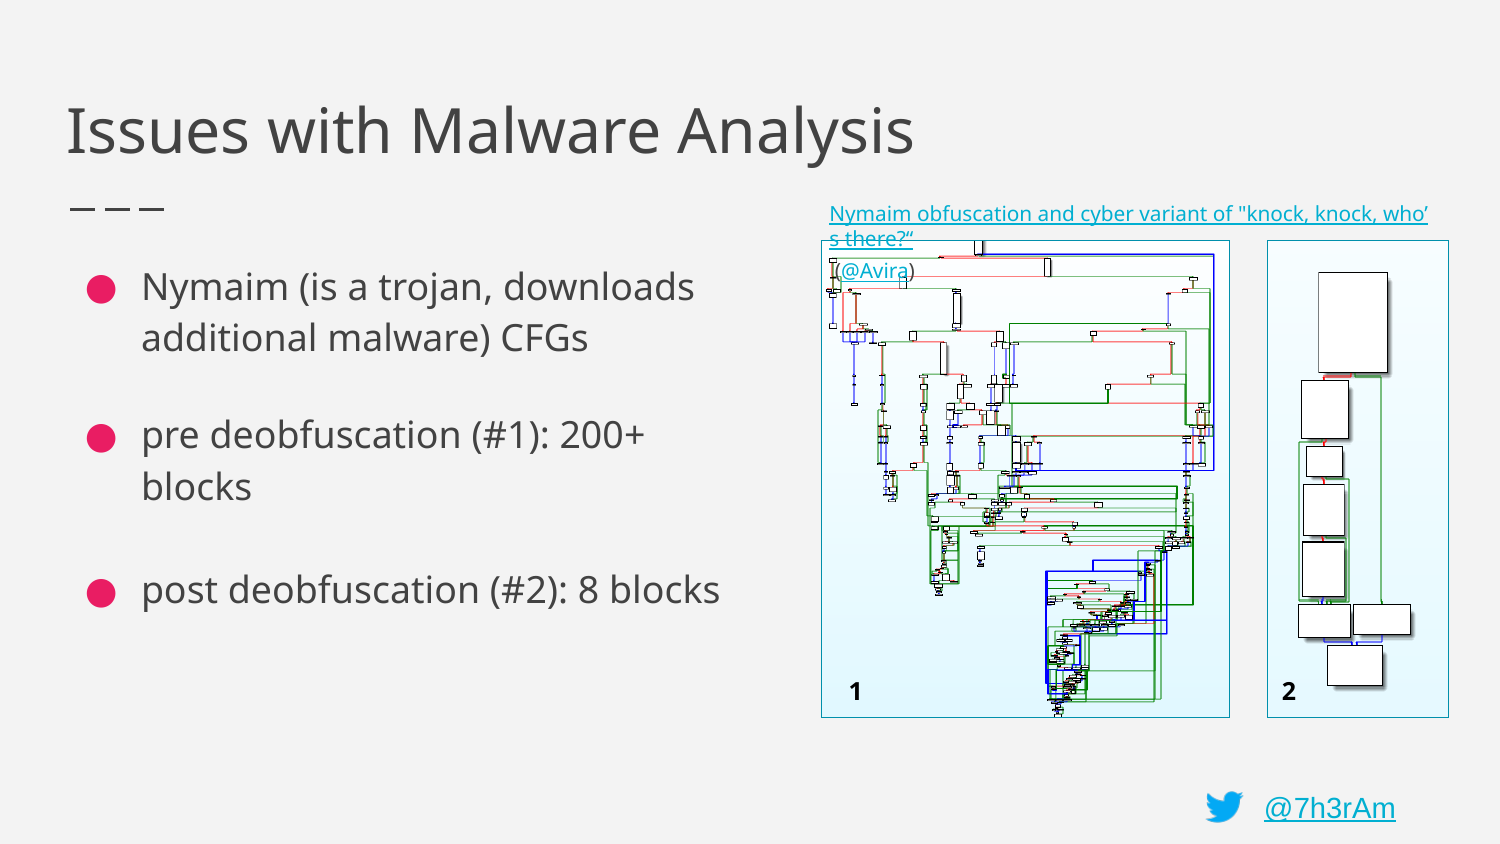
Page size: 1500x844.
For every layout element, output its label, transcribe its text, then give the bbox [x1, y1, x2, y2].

text_box Nymaim obfuscation and cyber variant of "knock, knock, who’s there?“ (@Avira) [795, 181, 1449, 251]
title Issues with Malware Analysis [51, 61, 1449, 182]
text_box @7h3rAm [1250, 782, 1449, 832]
text_box Nymaim (is a trojan, downloads additional malware) CFGs pre deobfuscation (#1): 200+ blocks post deobfuscation (#2): 8 blocks [51, 240, 752, 591]
picture [821, 240, 1231, 718]
picture [1266, 240, 1450, 718]
picture [1199, 782, 1250, 833]
